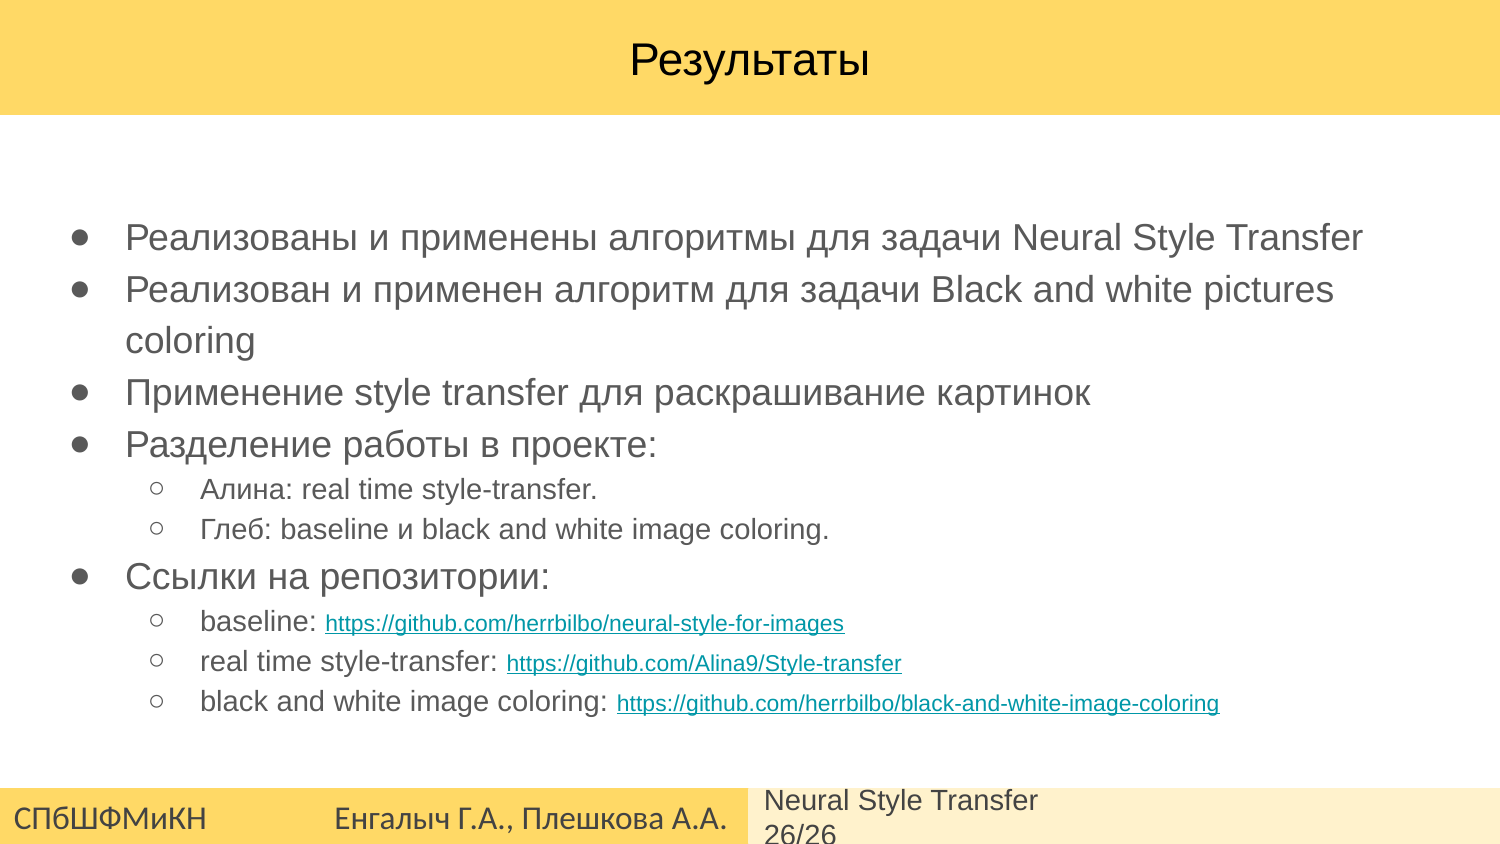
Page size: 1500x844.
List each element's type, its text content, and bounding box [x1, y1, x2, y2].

list Реализованы и применены алгоритмы для задачи Neural Style Transfer Реализован и применен алгоритм для задачи Black and white pictures coloring Применение style transfer для раскрашивание картинок Разделение работы в проекте: Алина: real time style-transfer. Глеб: baseline и black and white image coloring. Ссылки на репозитории: baseline: https://github.com/herrbilbo/neural-style-for-images real time style-transfer: https://github.com/Alina9/Style-transfer black and white image coloring: https://github.com/herrbilbo/black-and-white-image-coloring [34, 191, 1433, 752]
text_box Результаты [0, 0, 1500, 115]
text_box СПбШФМиКН Енгалыч Г.А., Плешкова А.А. [0, 788, 748, 844]
text_box Neural Style Transfer 26/26 [748, 788, 1500, 844]
